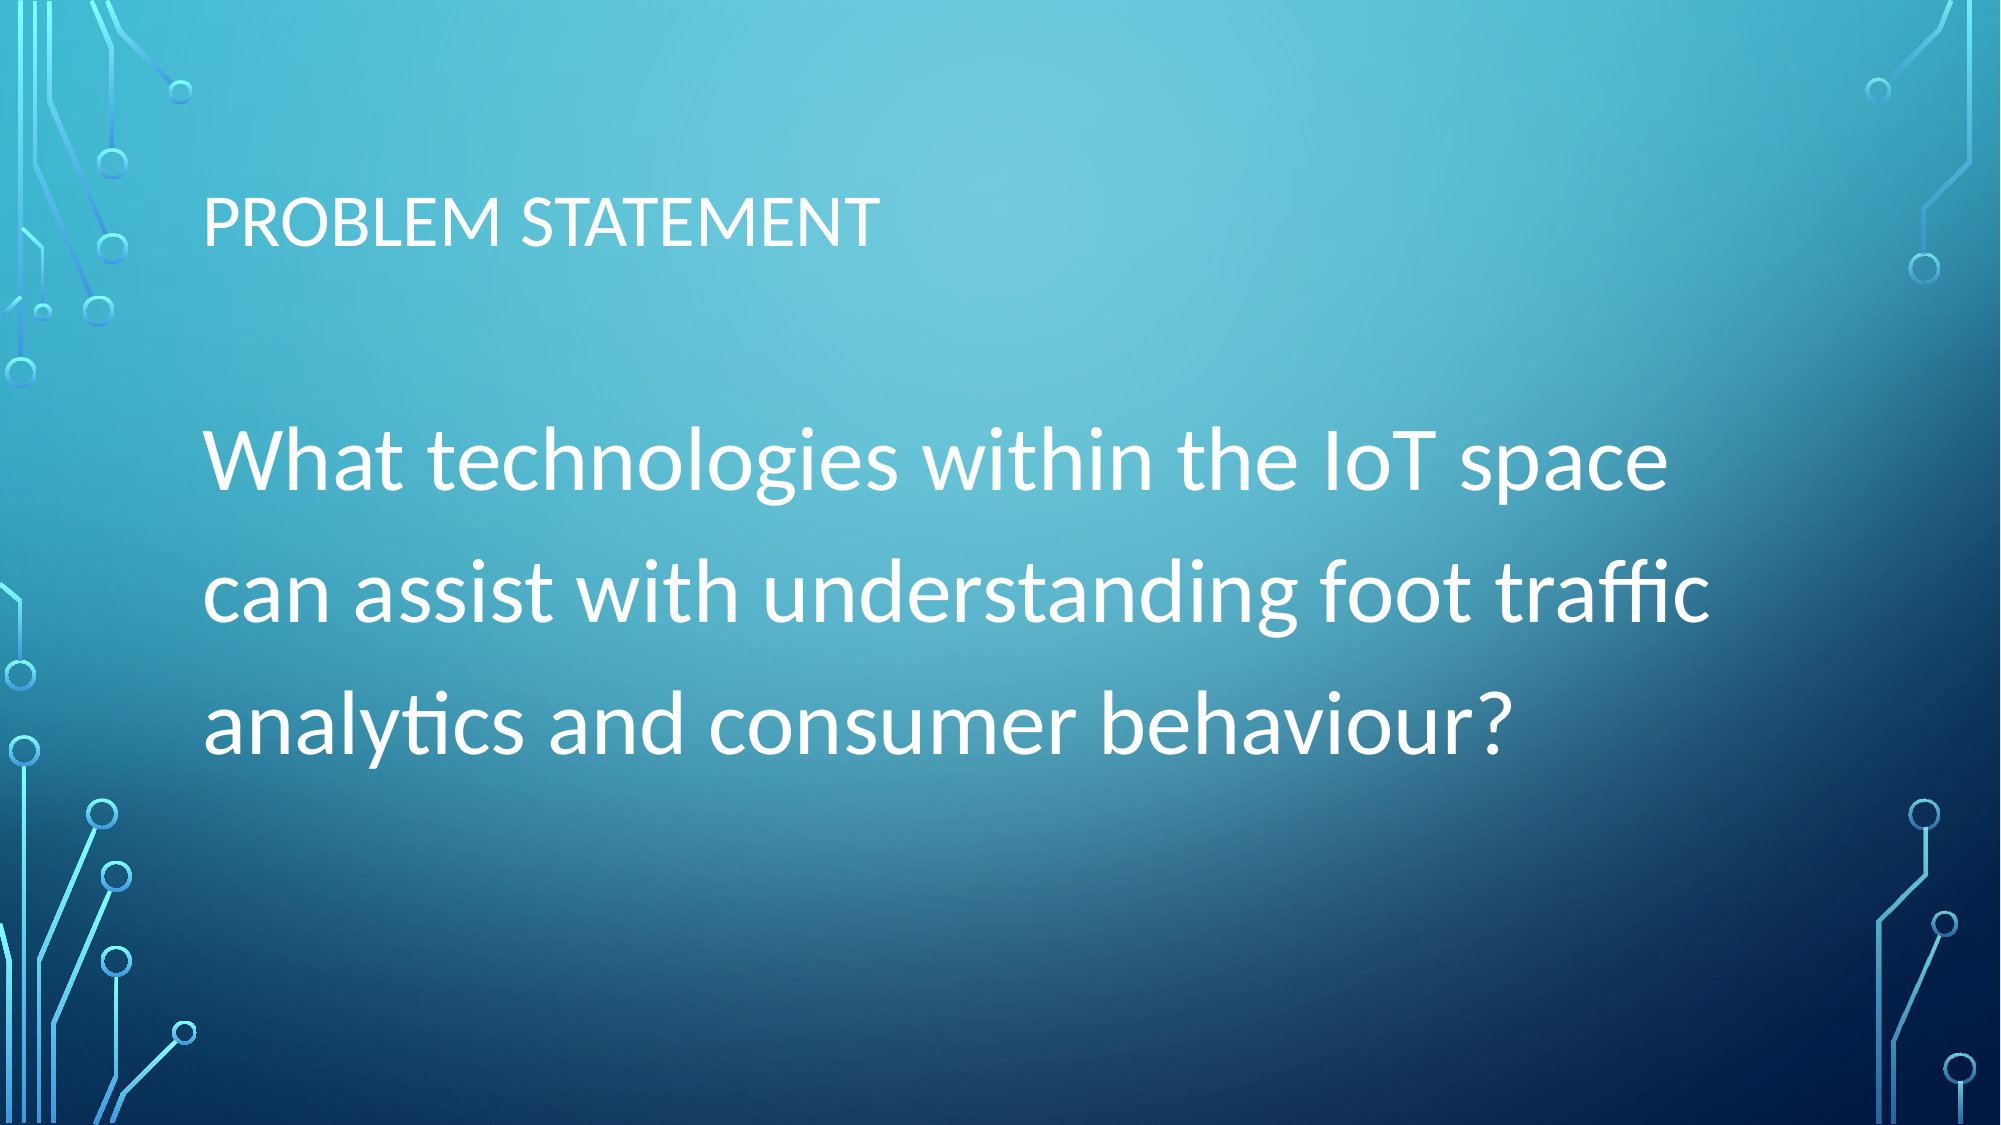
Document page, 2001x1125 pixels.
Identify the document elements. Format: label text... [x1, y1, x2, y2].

title Problem Statement [187, 101, 1813, 344]
list What technologies within the IoT space can assist with understanding foot traffic analytics and consumer behaviour? [187, 369, 1813, 950]
